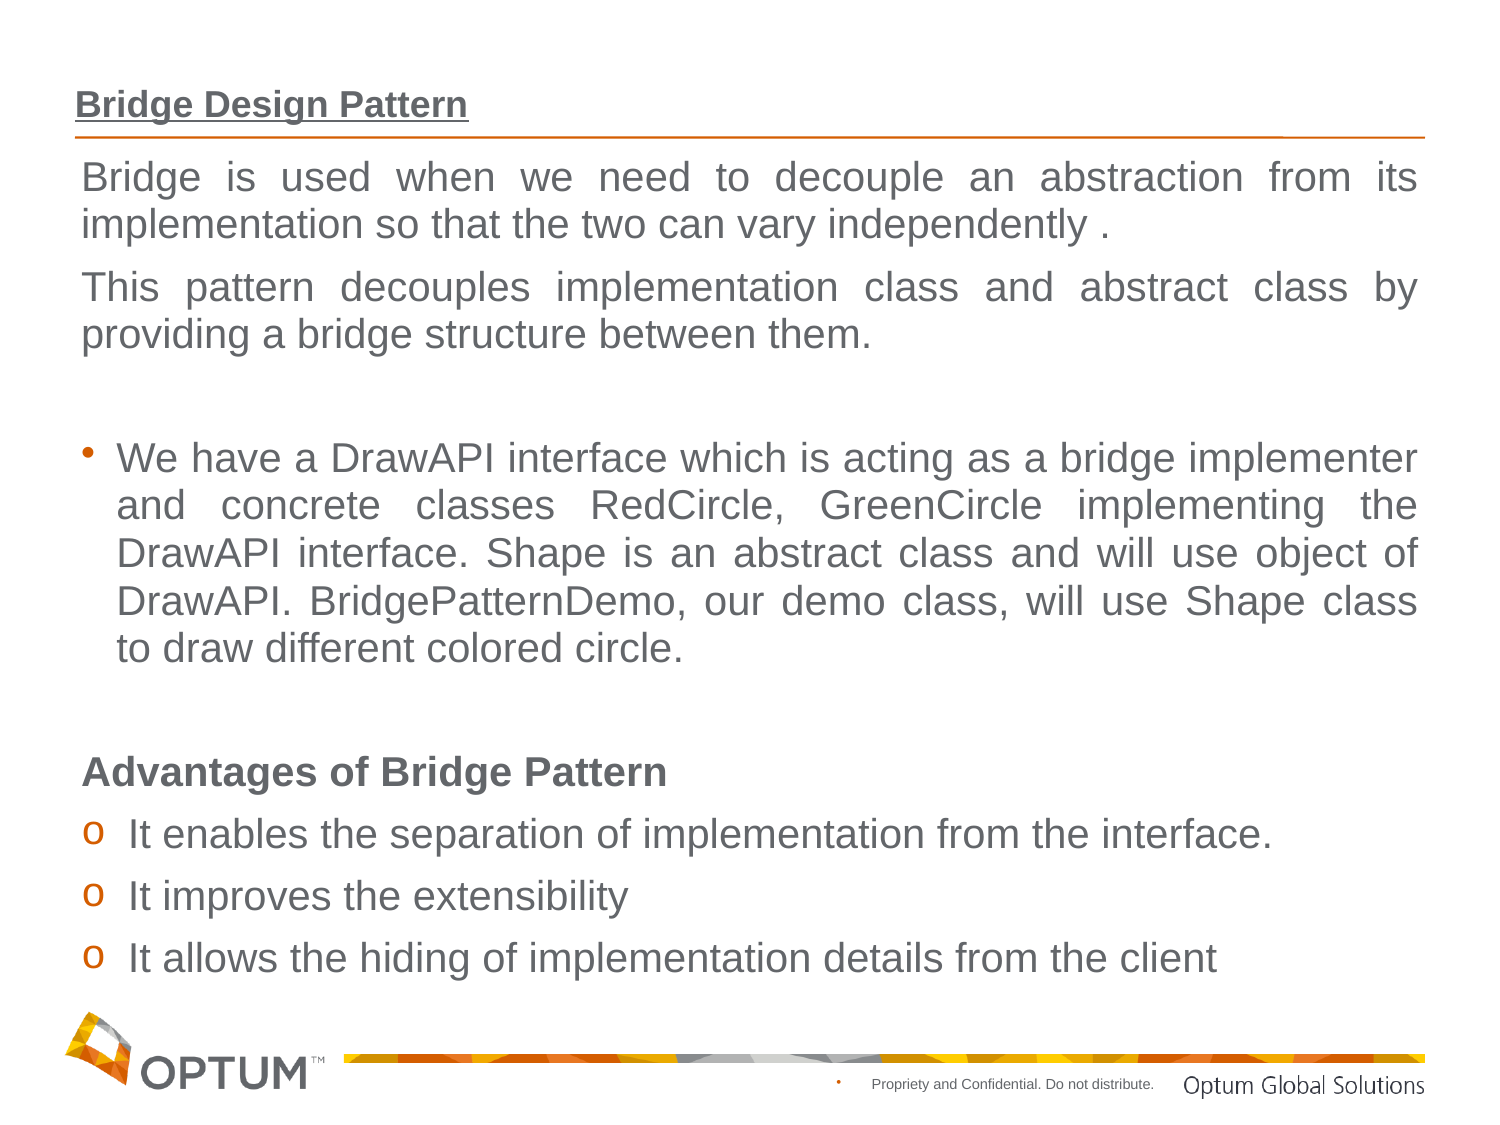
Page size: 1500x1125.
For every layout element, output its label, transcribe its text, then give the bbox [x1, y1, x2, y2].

title Bridge Design Pattern [74, 24, 1425, 126]
picture [62, 1009, 327, 1092]
picture [1184, 1075, 1424, 1099]
text_box Bridge is used when we need to decouple an abstraction from its implementation so that the two can vary independently . This pattern decouples implementation class and abstract class by providing a bridge structure between them. We have a DrawAPI interface which is acting as a bridge implementer and concrete classes RedCircle, GreenCircle implementing the DrawAPI interface. Shape is an abstract class and will use object of DrawAPI. BridgePatternDemo, our demo class, will use Shape class to draw different colored circle. Advantages of Bridge Pattern It enables the separation of implementation from the interface. It improves the extensibility It allows the hiding of implementation details from the client [66, 146, 1434, 1052]
picture [343, 1054, 1425, 1063]
